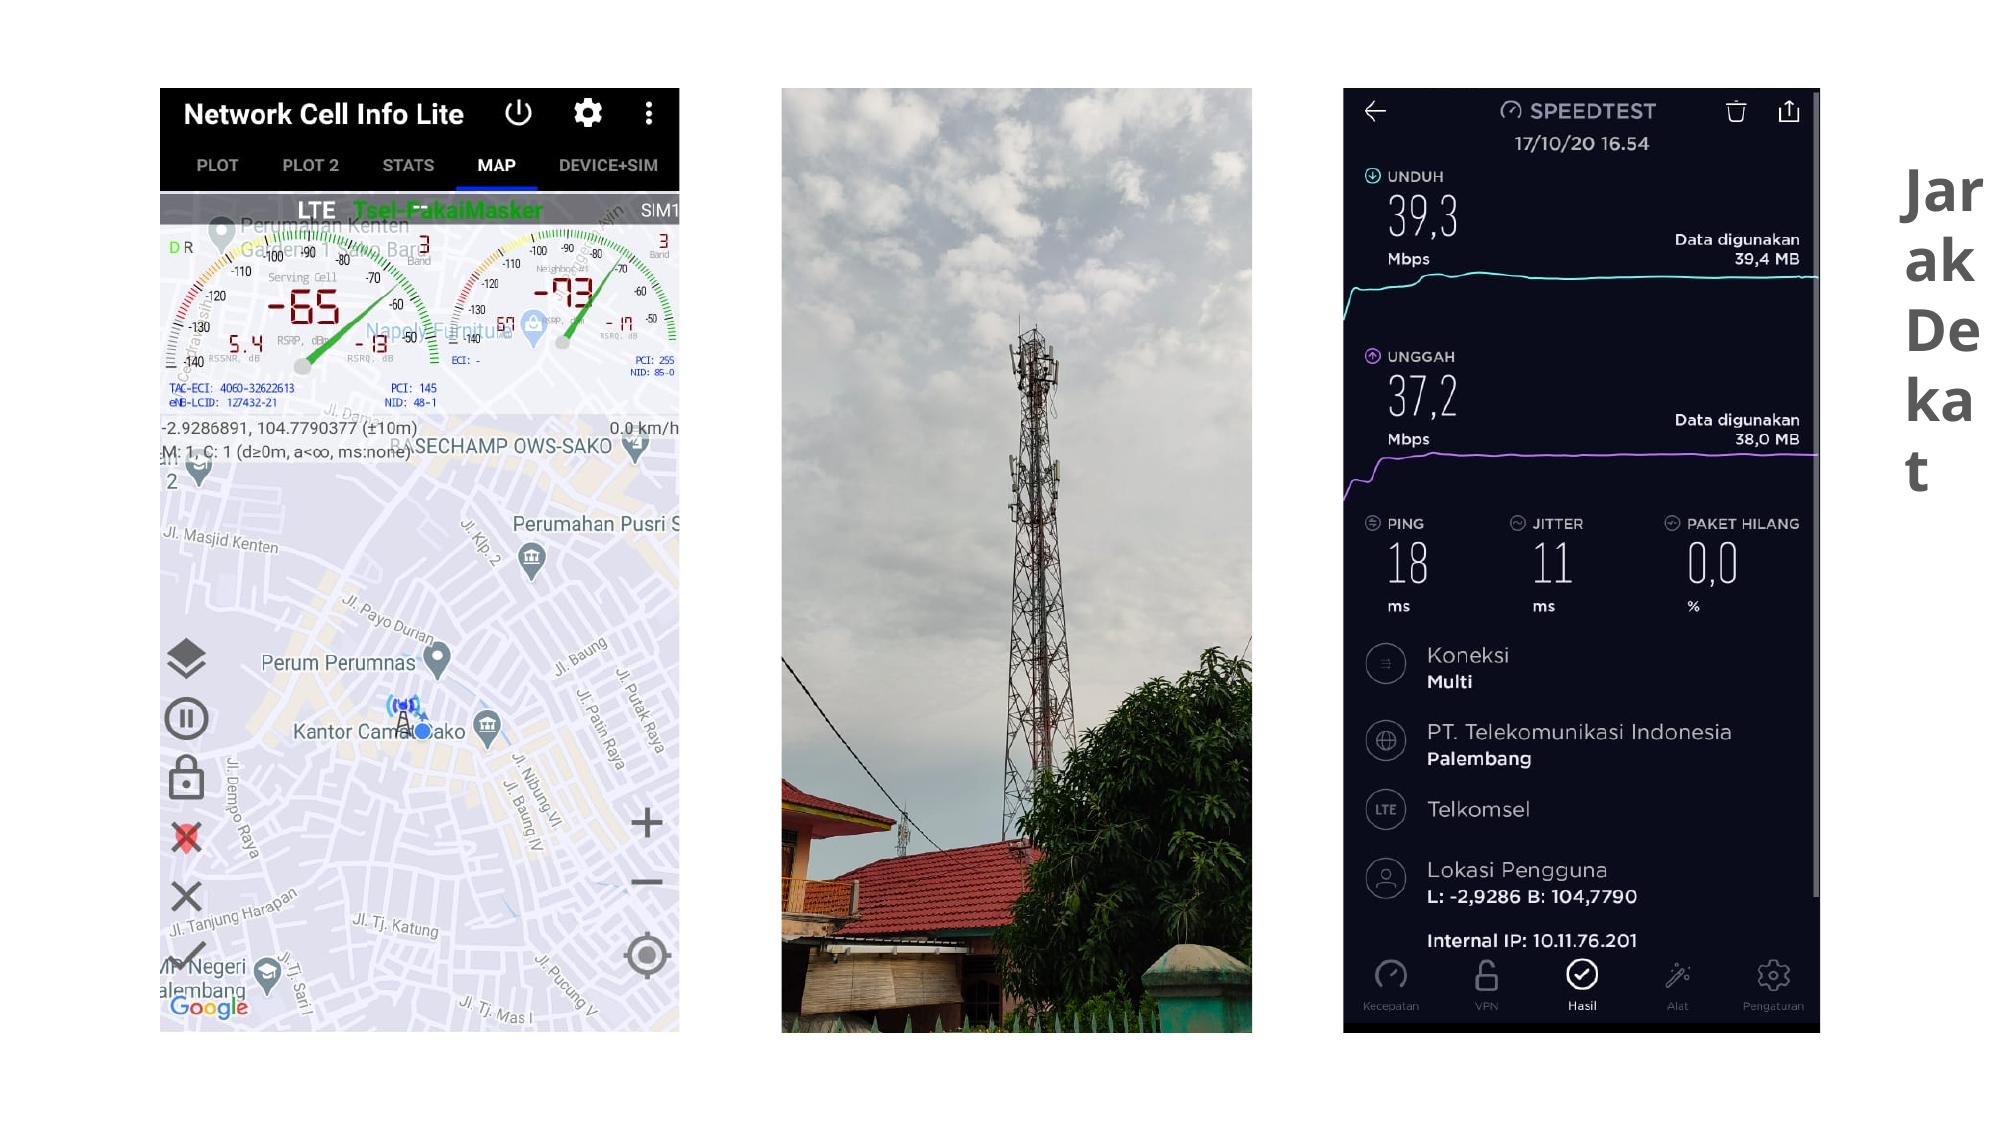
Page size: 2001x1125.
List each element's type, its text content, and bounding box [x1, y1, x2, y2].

picture [1343, 88, 1821, 1033]
picture [781, 88, 1253, 1033]
picture [160, 88, 680, 1033]
text_box Jarak Dekat [1889, 146, 2000, 511]
